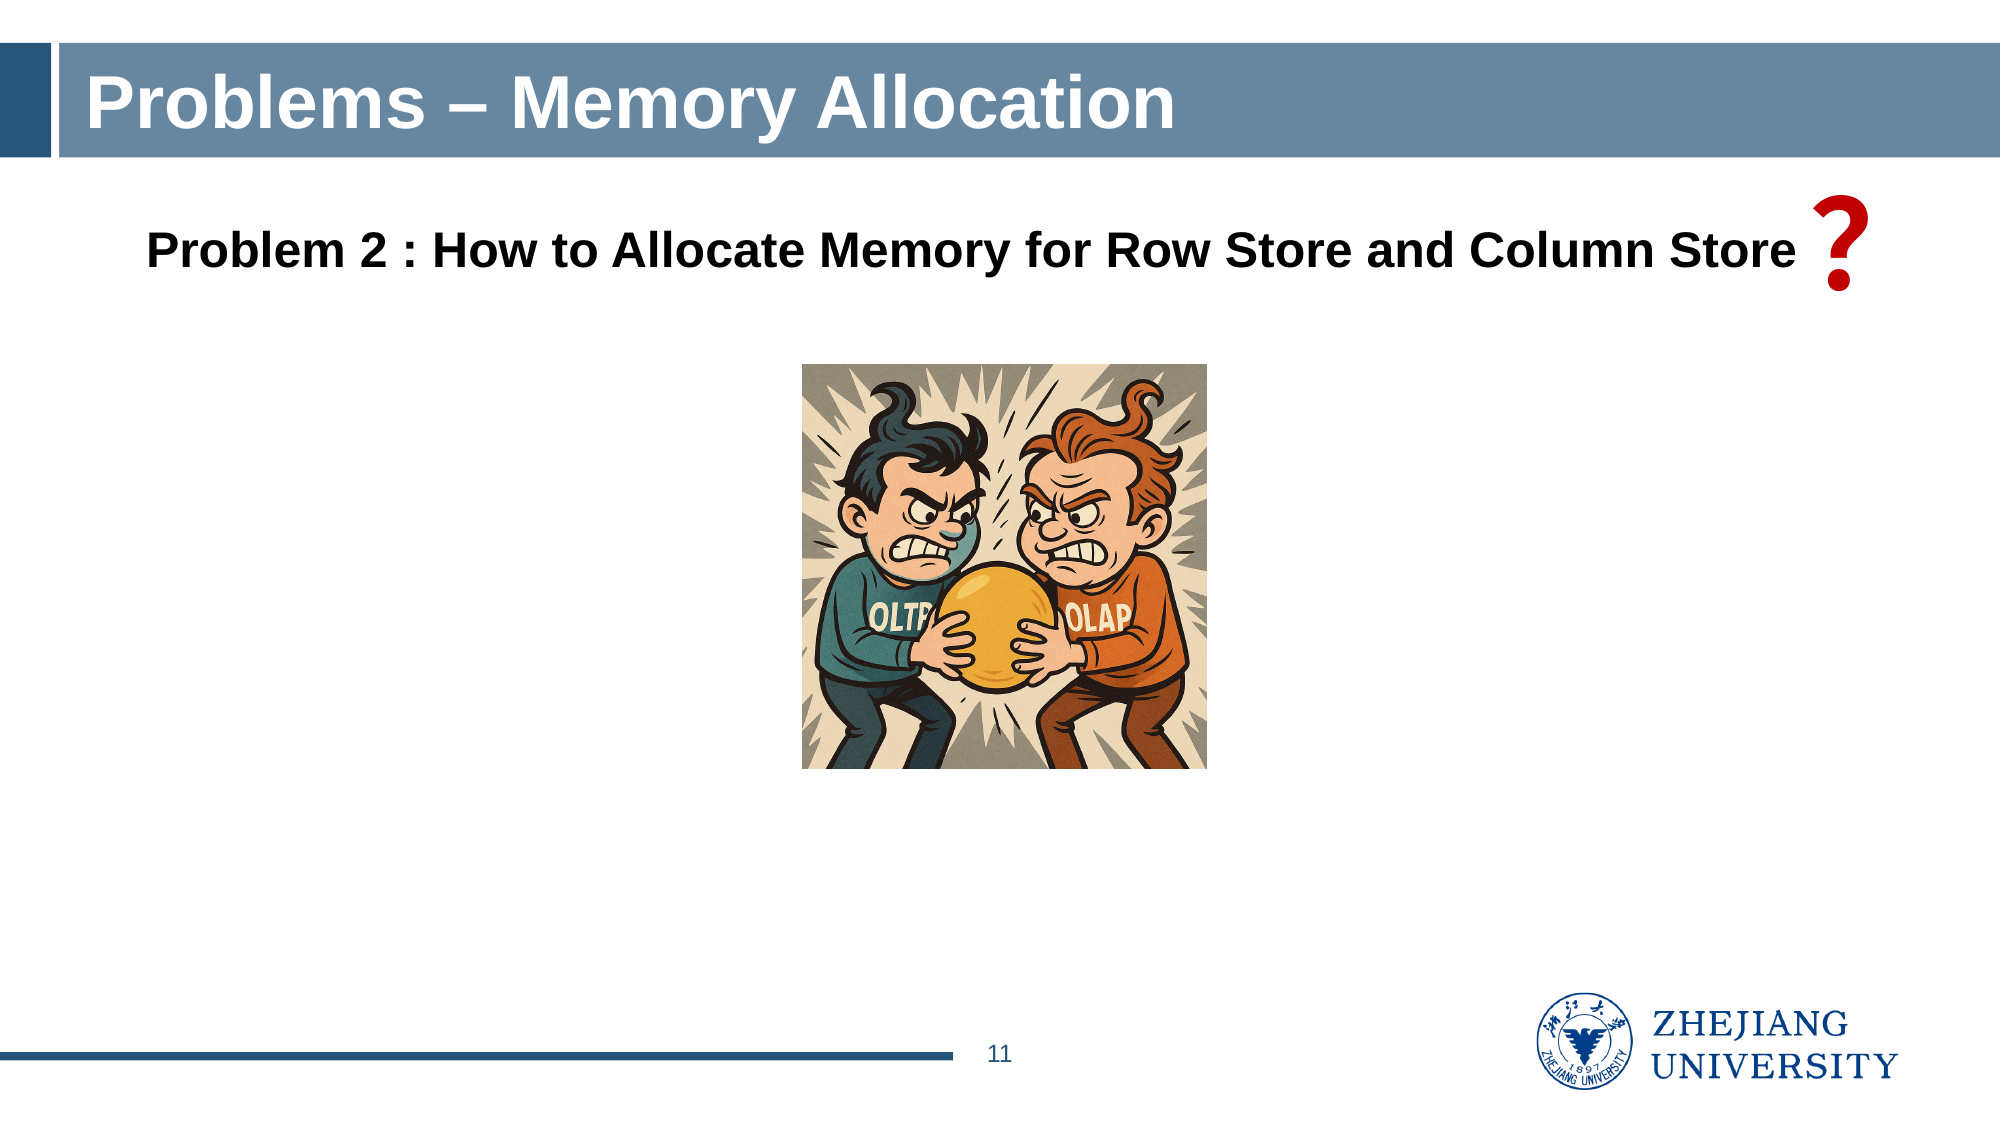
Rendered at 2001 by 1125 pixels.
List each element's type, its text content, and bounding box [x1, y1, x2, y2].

text_box Problem 2 : How to Allocate Memory for Row Store and Column Store [92, 210, 1795, 286]
picture [1524, 981, 1913, 1103]
text_box ？ [1795, 157, 1908, 323]
picture [802, 364, 1207, 769]
title Problems – Memory Allocation [70, 0, 1796, 213]
